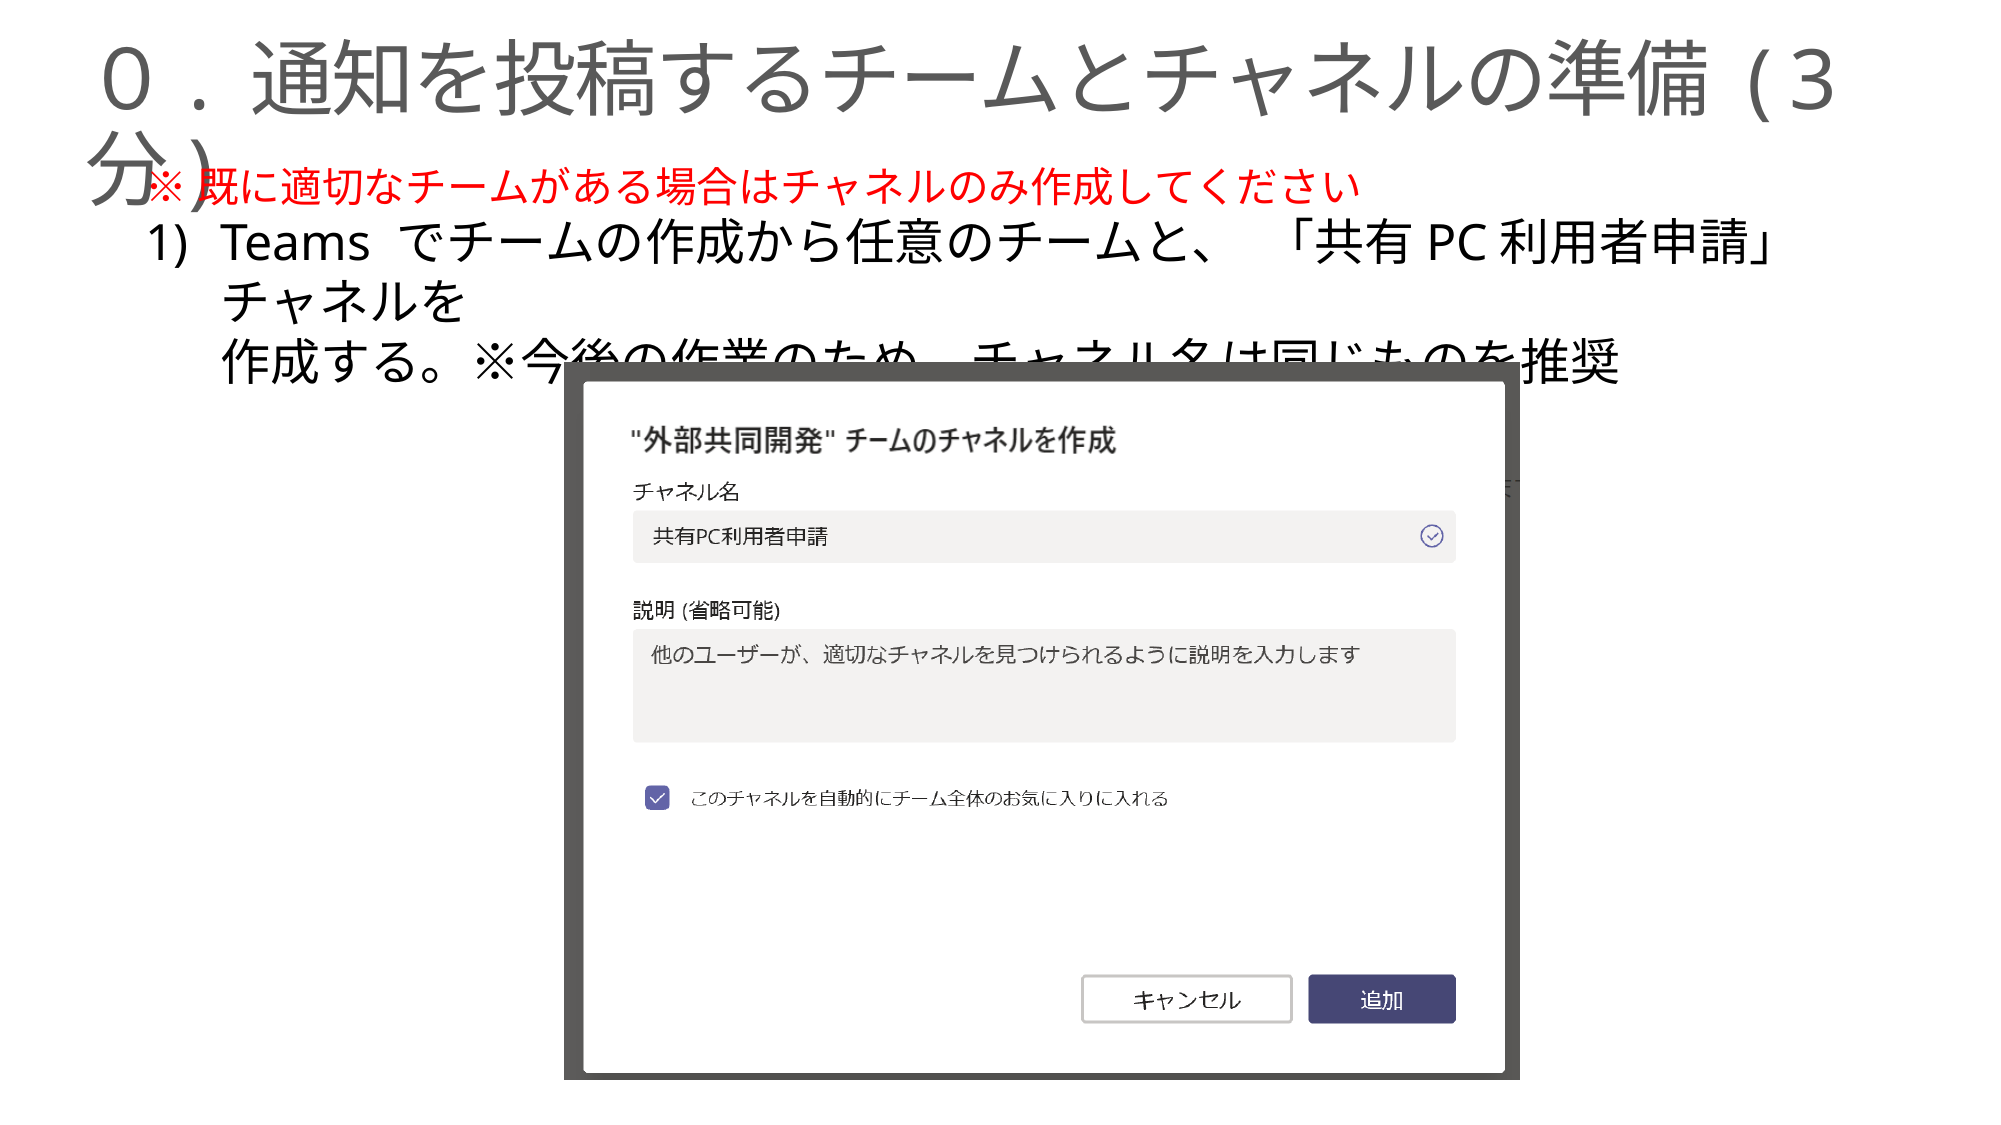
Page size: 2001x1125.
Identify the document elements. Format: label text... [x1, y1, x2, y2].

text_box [564, 362, 1520, 1080]
text_box ※既に適切なチームがある場合はチャネルのみ作成してください Teams でチームの作成から任意のチームと、 「共有PC利用者申請」チャネルを 作成する。※今後の作業のため, チャネル名は同じものを推奨 [130, 153, 1855, 399]
title ０. 通知を投稿するチームとチャネルの準備 ( 3 分) [85, 37, 1915, 161]
